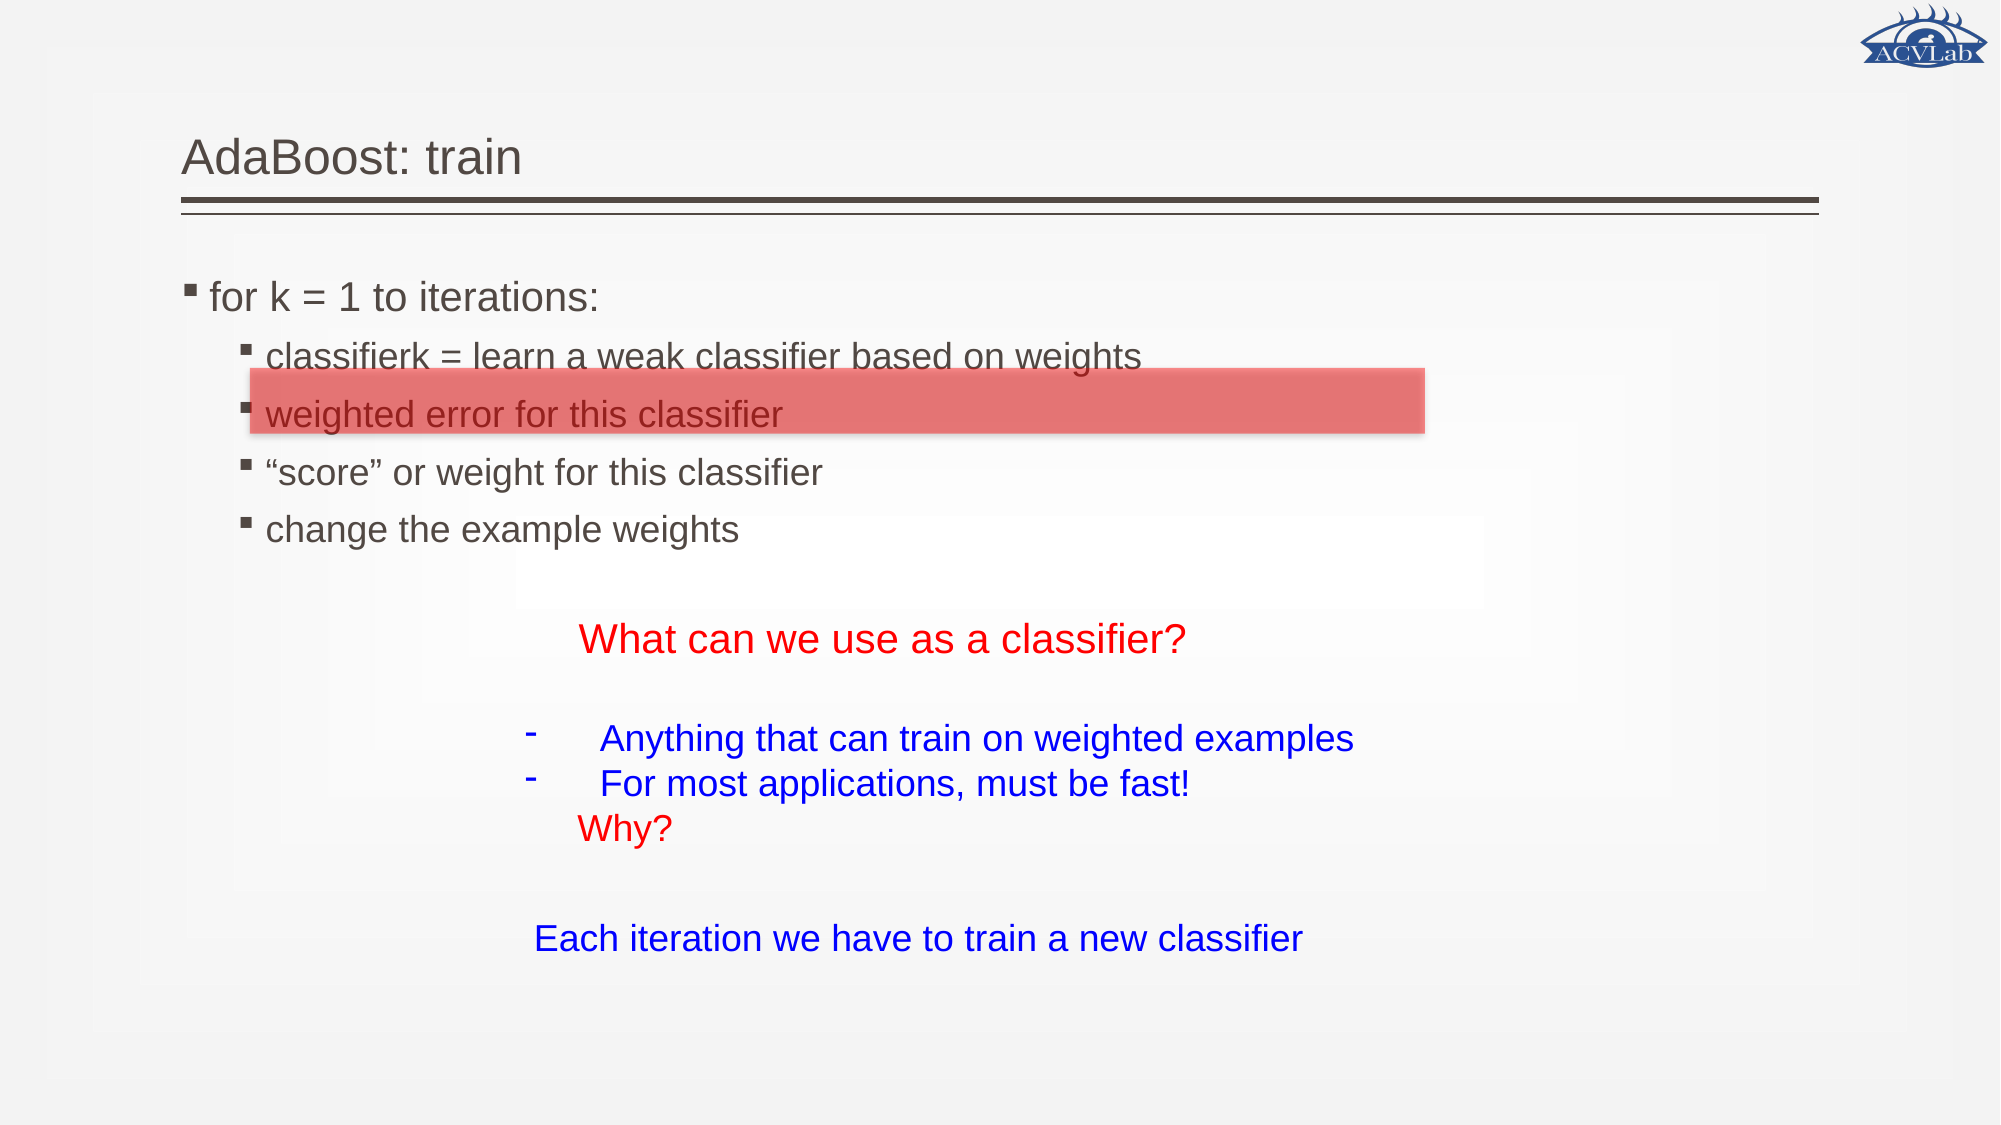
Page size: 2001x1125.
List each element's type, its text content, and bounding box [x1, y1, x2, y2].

list for k = 1 to iterations: classifierk = learn a weak classifier based on weights weighted error for this classifier “score” or weight for this classifier change the example weights [181, 262, 1819, 1013]
text_box [249, 367, 1425, 434]
text_box What can we use as a classifier? [564, 604, 1203, 670]
picture [1834, 0, 2001, 103]
title AdaBoost: train [181, 12, 1819, 193]
text_box Each iteration we have to train a new classifier [519, 906, 1319, 967]
text_box Anything that can train on weighted examples For most applications, must be fast! Why? [510, 706, 1511, 857]
